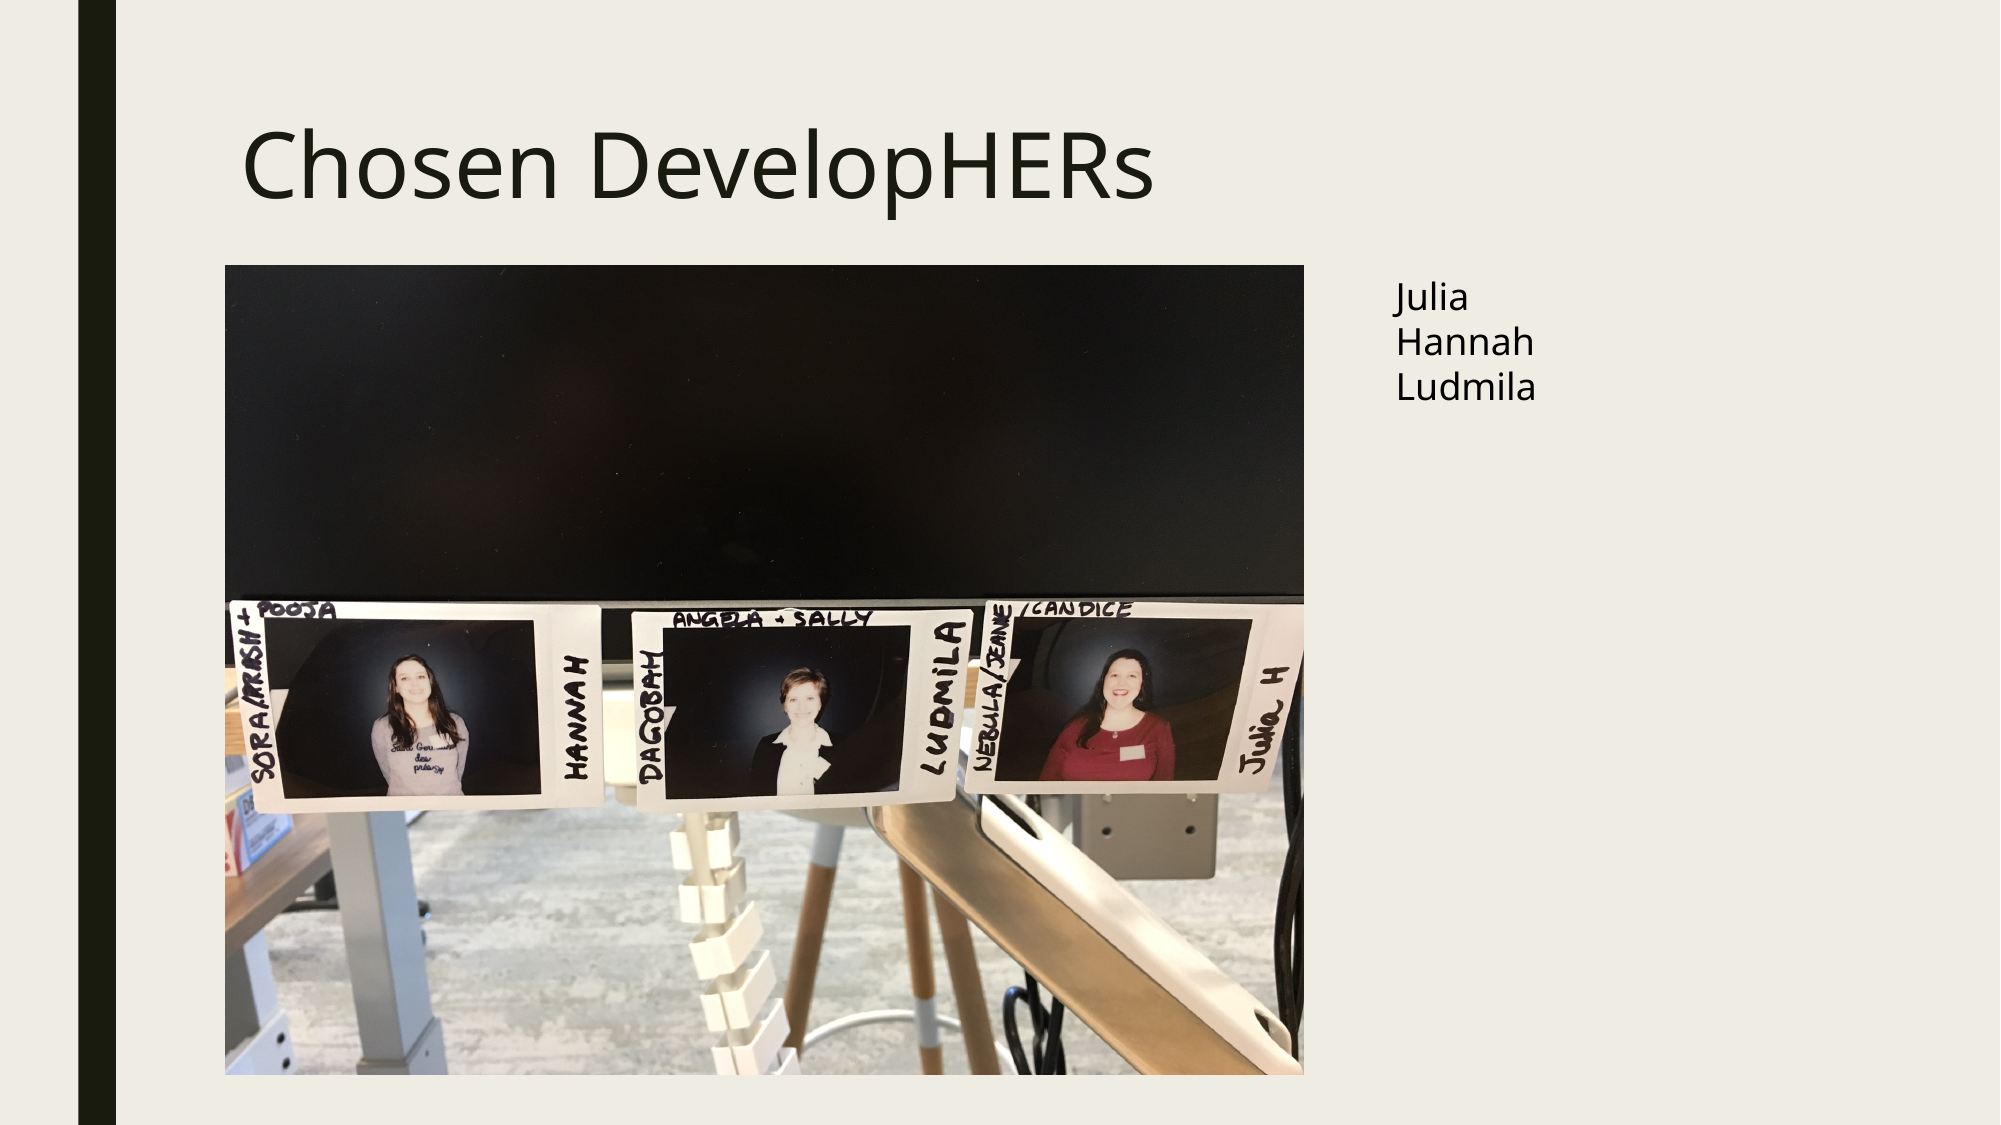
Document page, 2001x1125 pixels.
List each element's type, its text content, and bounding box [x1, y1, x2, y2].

text_box Julia Hannah Ludmila [1380, 265, 1939, 416]
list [224, 265, 1304, 1075]
title Chosen DevelopHERs [225, 112, 1800, 357]
